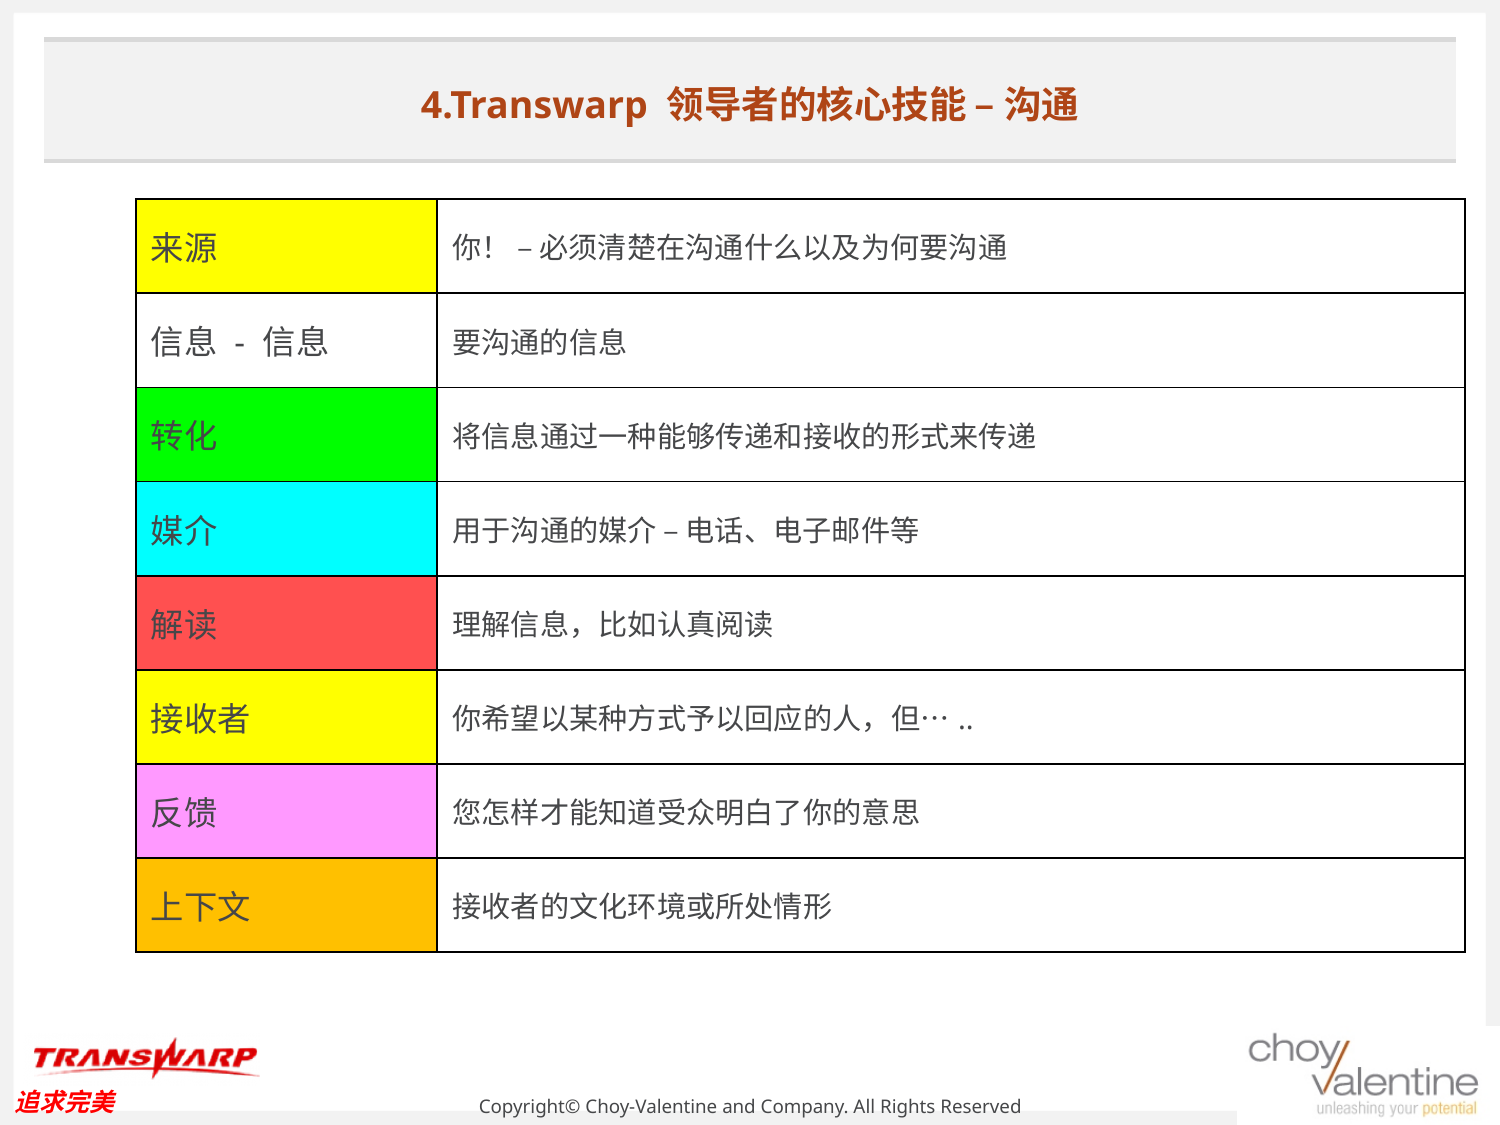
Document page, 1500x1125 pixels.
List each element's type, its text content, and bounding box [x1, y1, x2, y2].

table_cell 要沟通的信息 [438, 294, 1464, 387]
table_cell 您怎样才能知道受众明白了你的意思 [438, 765, 1464, 857]
table_cell 解读 [137, 577, 436, 669]
table_cell 用于沟通的媒介 – 电话、电子邮件等 [438, 482, 1464, 575]
title 4.Transwarp 领导者的核心技能 – 沟通 [49, 44, 1451, 163]
table_cell 信息 - 信息 [137, 294, 436, 387]
table_header 你！ – 必须清楚在沟通什么以及为何要沟通 [438, 200, 1464, 292]
picture [0, 0, 1500, 1125]
table_cell 转化 [137, 388, 436, 481]
table_cell 接收者 [137, 671, 436, 763]
table_cell 理解信息，比如认真阅读 [438, 577, 1464, 669]
table_header 来源 [137, 200, 436, 292]
table_cell 你希望以某种方式予以回应的人，但….. [438, 671, 1464, 763]
table_cell 接收者的文化环境或所处情形 [438, 859, 1464, 951]
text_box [0, 1033, 331, 1125]
table_cell 反馈 [137, 765, 436, 857]
table_cell 上下文 [137, 859, 436, 951]
table_cell 媒介 [137, 482, 436, 575]
table_cell 将信息通过一种能够传递和接收的形式来传递 [438, 388, 1464, 481]
